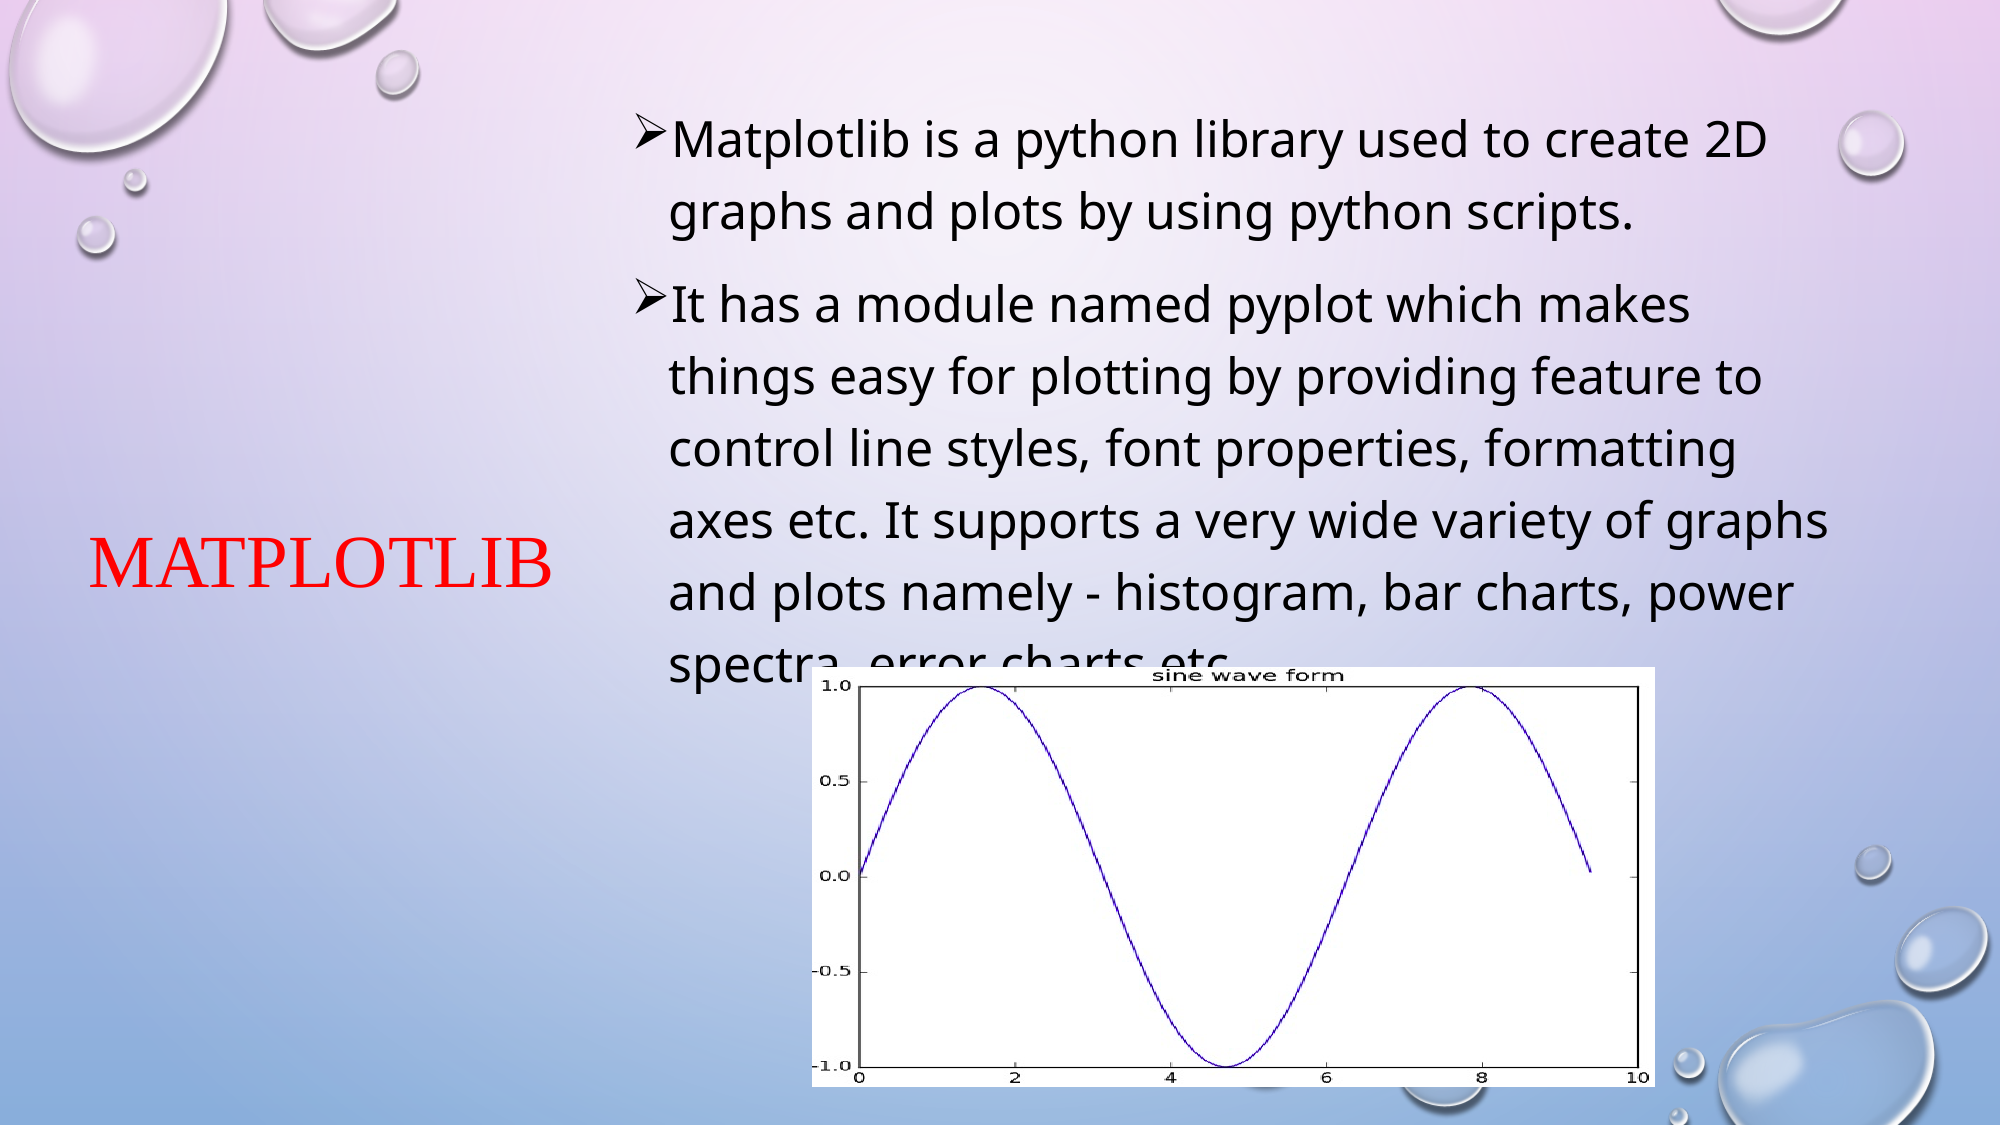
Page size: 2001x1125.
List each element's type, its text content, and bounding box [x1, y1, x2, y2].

list Matplotlib is a python library used to create 2D graphs and plots by using python scripts. It has a module named pyplot which makes things easy for plotting by providing feature to control line styles, font properties, formatting axes etc. It supports a very wide variety of graphs and plots namely - histogram, bar charts, power spectra, error charts etc. [616, 88, 1850, 950]
title Matplotlib [0, 176, 616, 950]
picture [0, 0, 2000, 1125]
